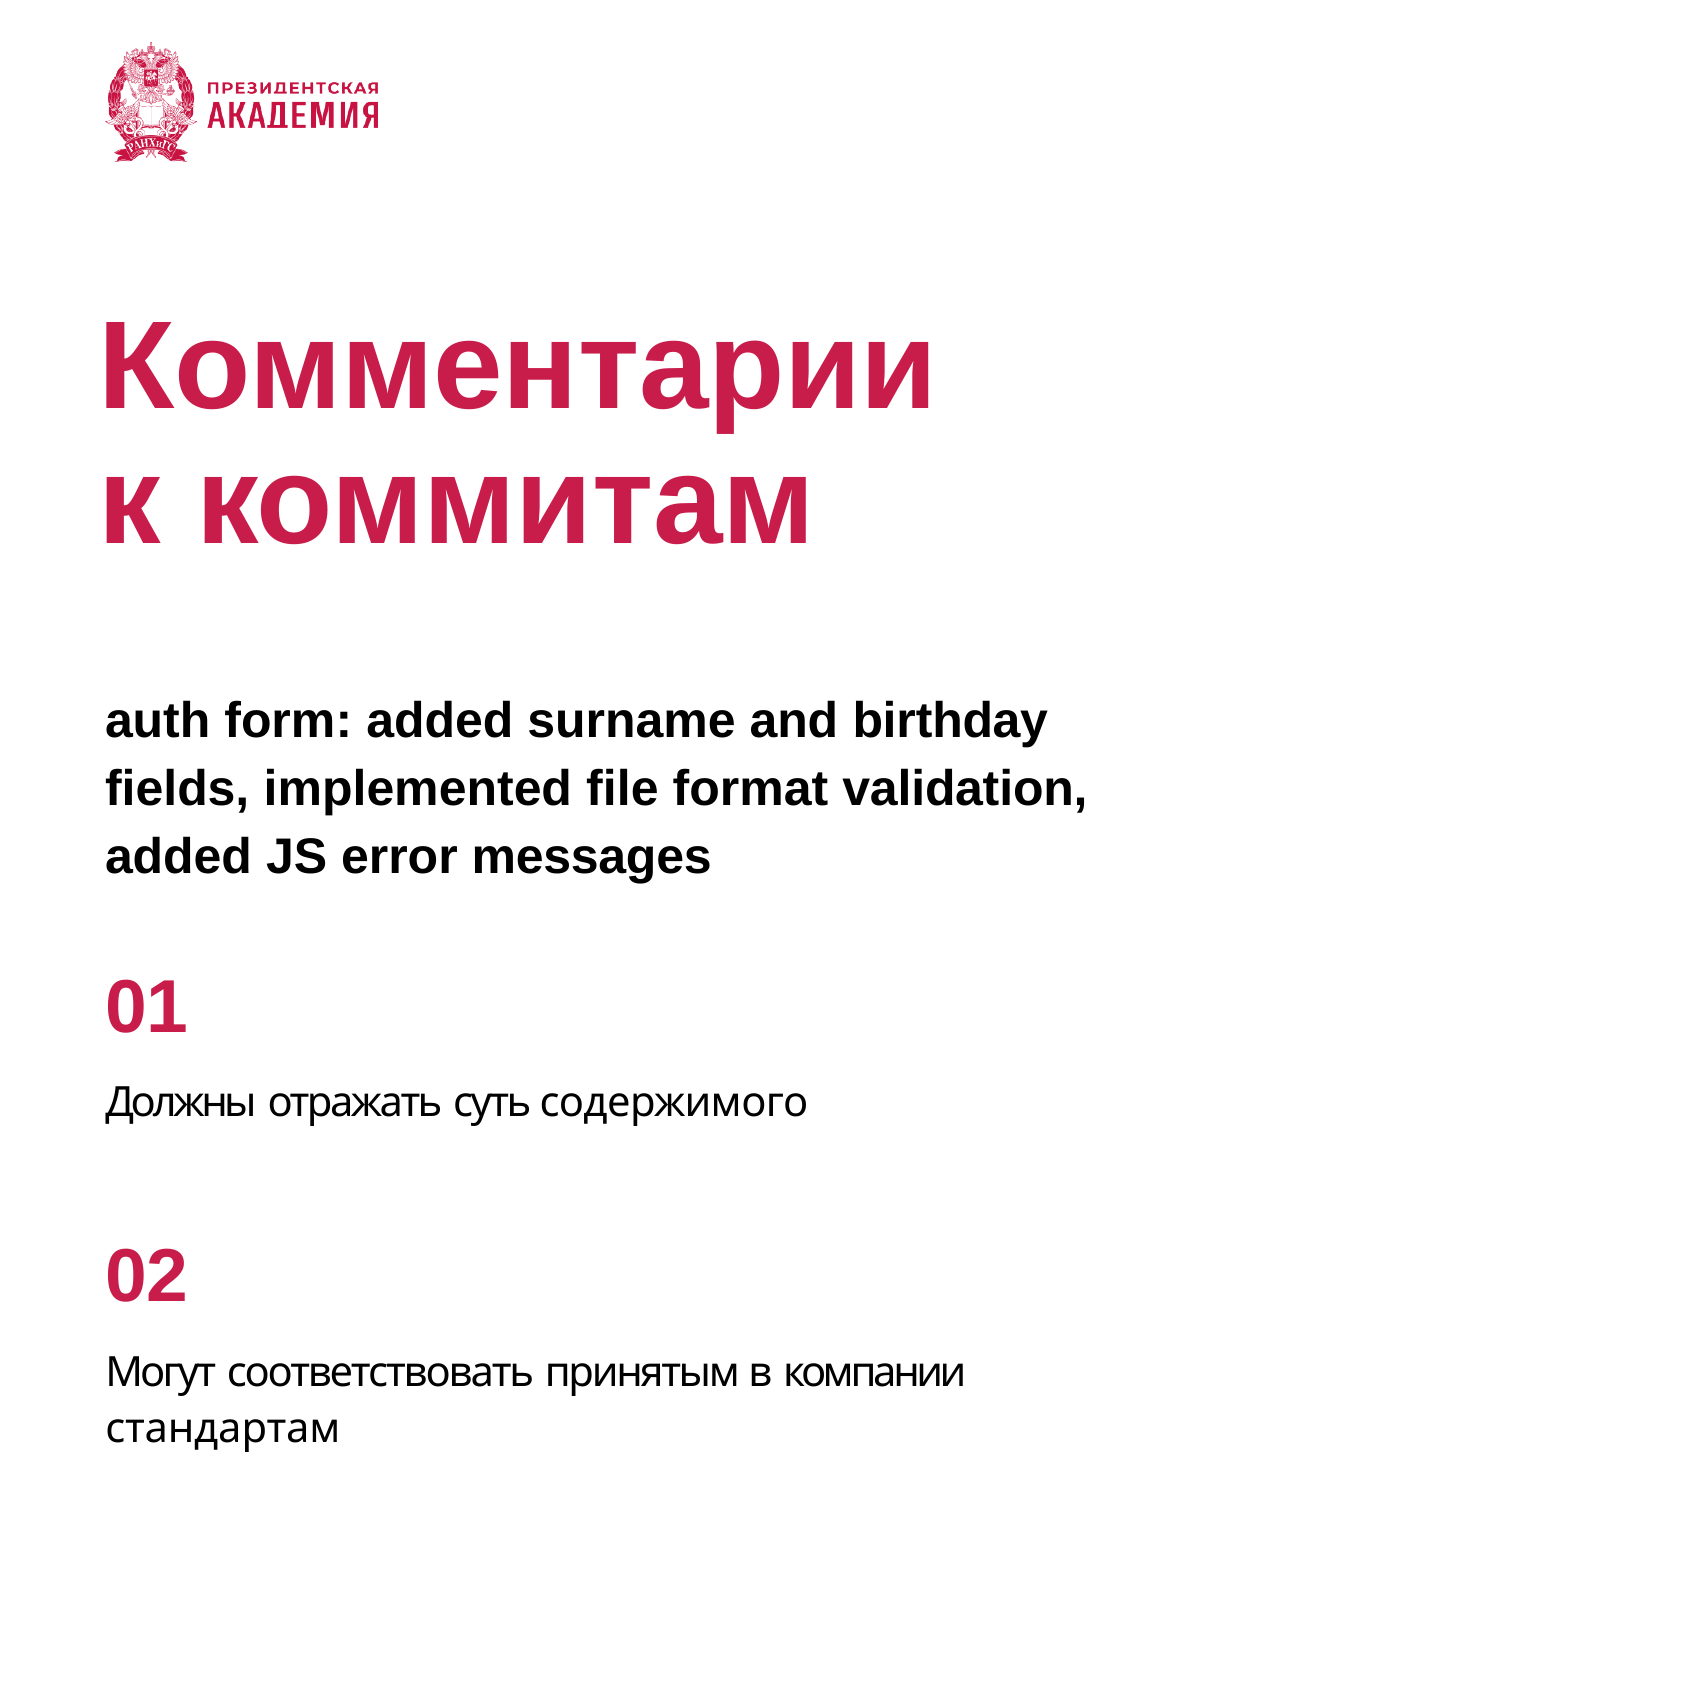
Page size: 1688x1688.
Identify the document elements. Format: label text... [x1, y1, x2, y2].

list auth form: added surname and birthday fields, implemented file format validation, added JS error messages 01 Должны отражать суть содержимого 02 Могут соответствовать принятым в компании стандартам [102, 677, 1091, 1644]
picture [105, 42, 378, 162]
title Комментарии к коммитам [96, 279, 944, 581]
